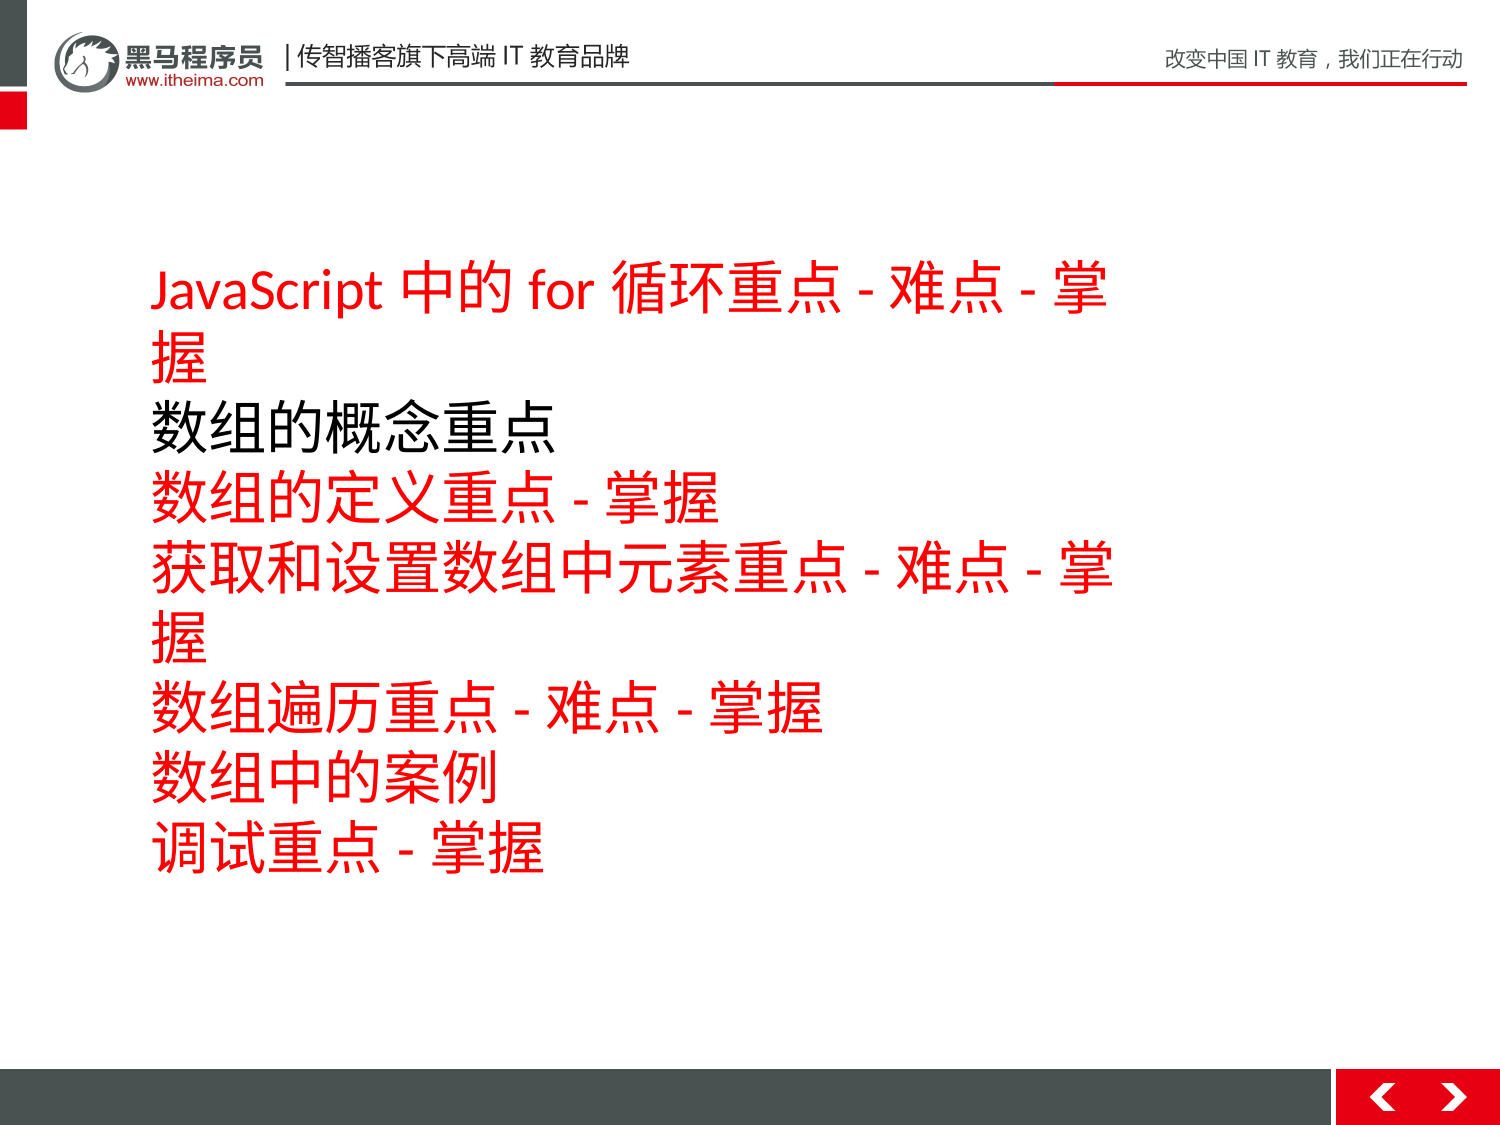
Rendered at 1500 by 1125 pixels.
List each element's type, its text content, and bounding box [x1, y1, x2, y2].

picture [0, 0, 1500, 1125]
text_box JavaScript中的for循环重点-难点-掌握 数组的概念重点 数组的定义重点-掌握 获取和设置数组中元素重点-难点-掌握 数组遍历重点-难点-掌握 数组中的案例 调试重点-掌握 [135, 243, 1176, 889]
